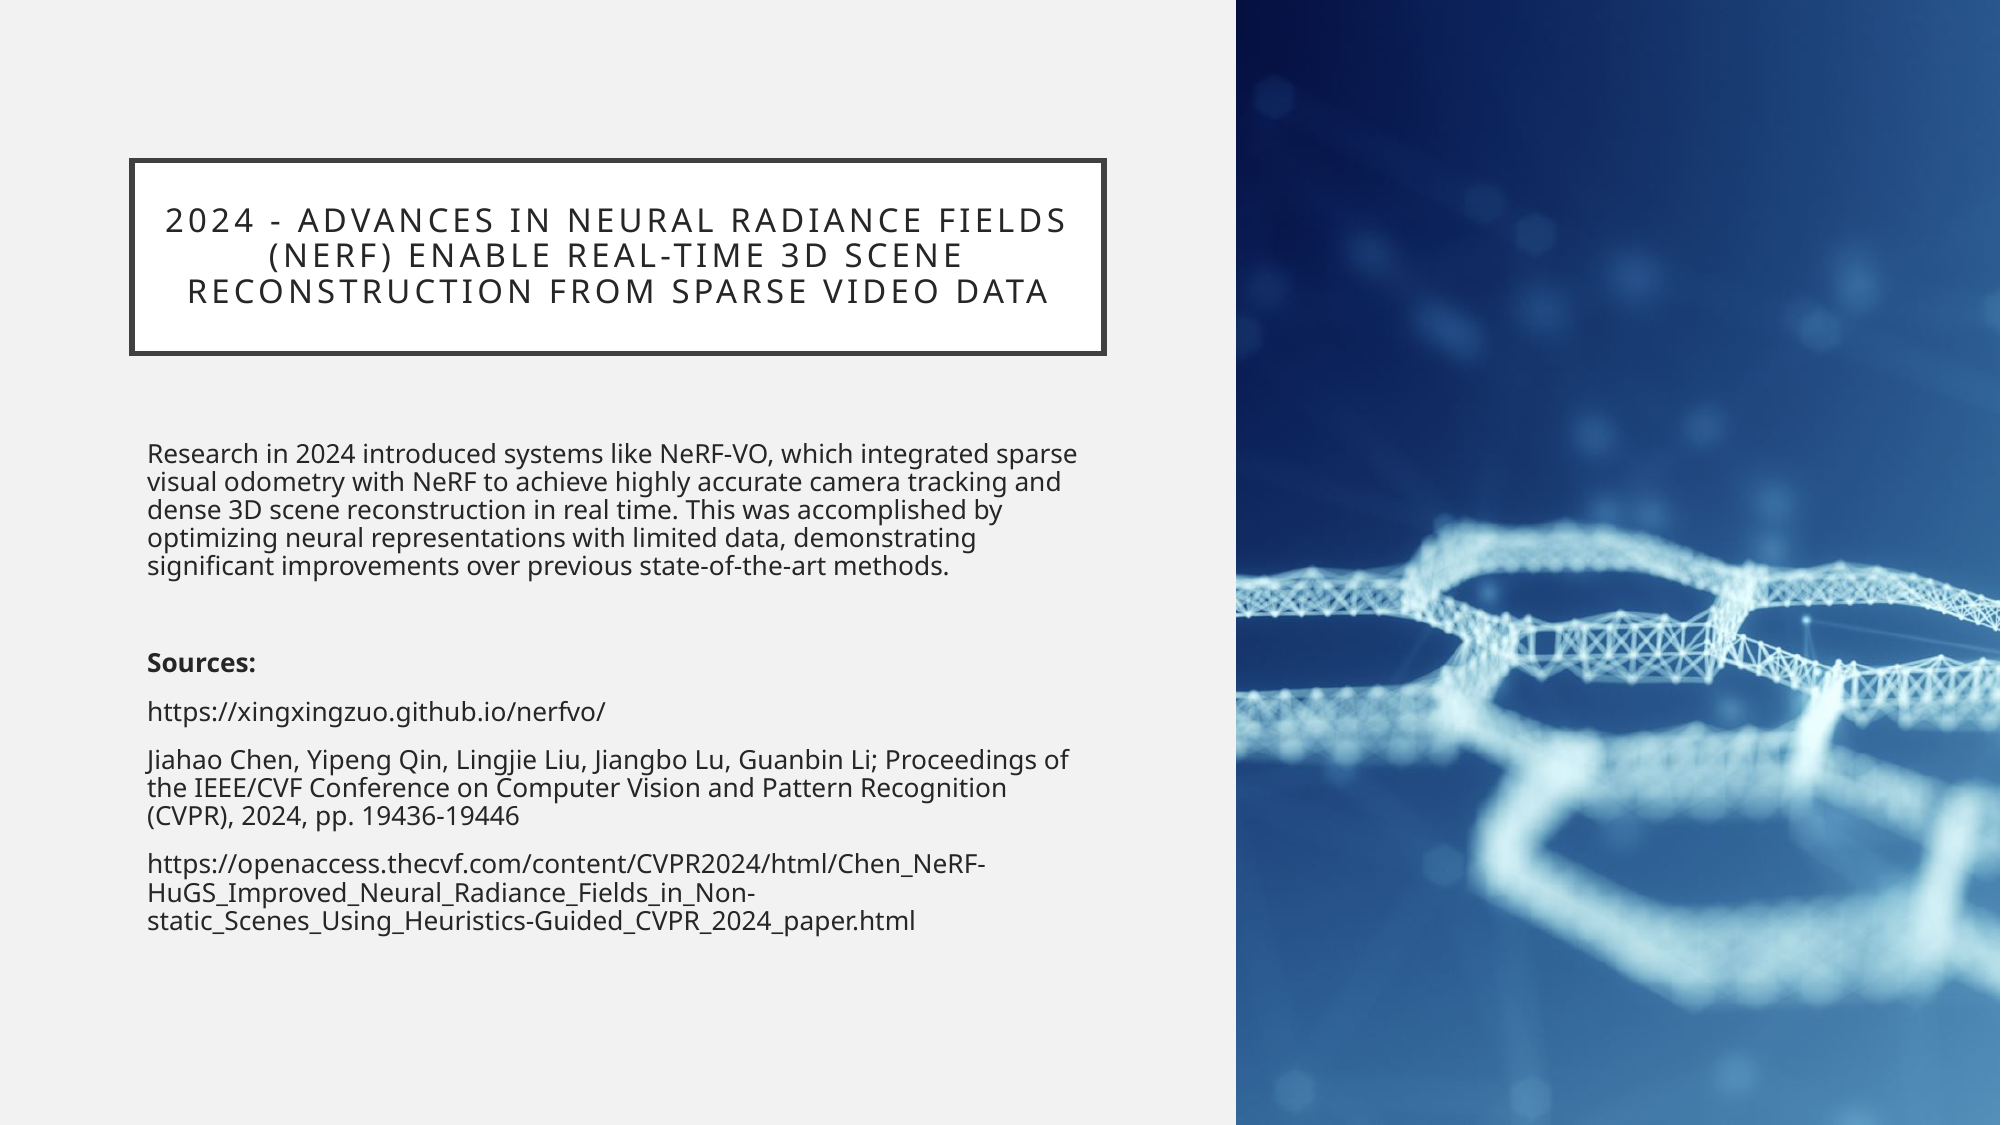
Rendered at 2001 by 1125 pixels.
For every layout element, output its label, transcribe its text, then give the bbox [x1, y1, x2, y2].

list Research in 2024 introduced systems like NeRF-VO, which integrated sparse visual odometry with NeRF to achieve highly accurate camera tracking and dense 3D scene reconstruction in real time. This was accomplished by optimizing neural representations with limited data, demonstrating significant improvements over previous state-of-the-art methods​. Sources: https://xingxingzuo.github.io/nerfvo/ Jiahao Chen, Yipeng Qin, Lingjie Liu, Jiangbo Lu, Guanbin Li; Proceedings of the IEEE/CVF Conference on Computer Vision and Pattern Recognition (CVPR), 2024, pp. 19436-19446 https://openaccess.thecvf.com/content/CVPR2024/html/Chen_NeRF-HuGS_Improved_Neural_Radiance_Fields_in_Non-static_Scenes_Using_Heuristics-Guided_CVPR_2024_paper.html [131, 433, 1104, 968]
title 2024 - Advances in neural radiance fields (NeRF) enable real-time 3D scene reconstruction from sparse video data [129, 158, 1107, 356]
picture [1235, 0, 2000, 1125]
